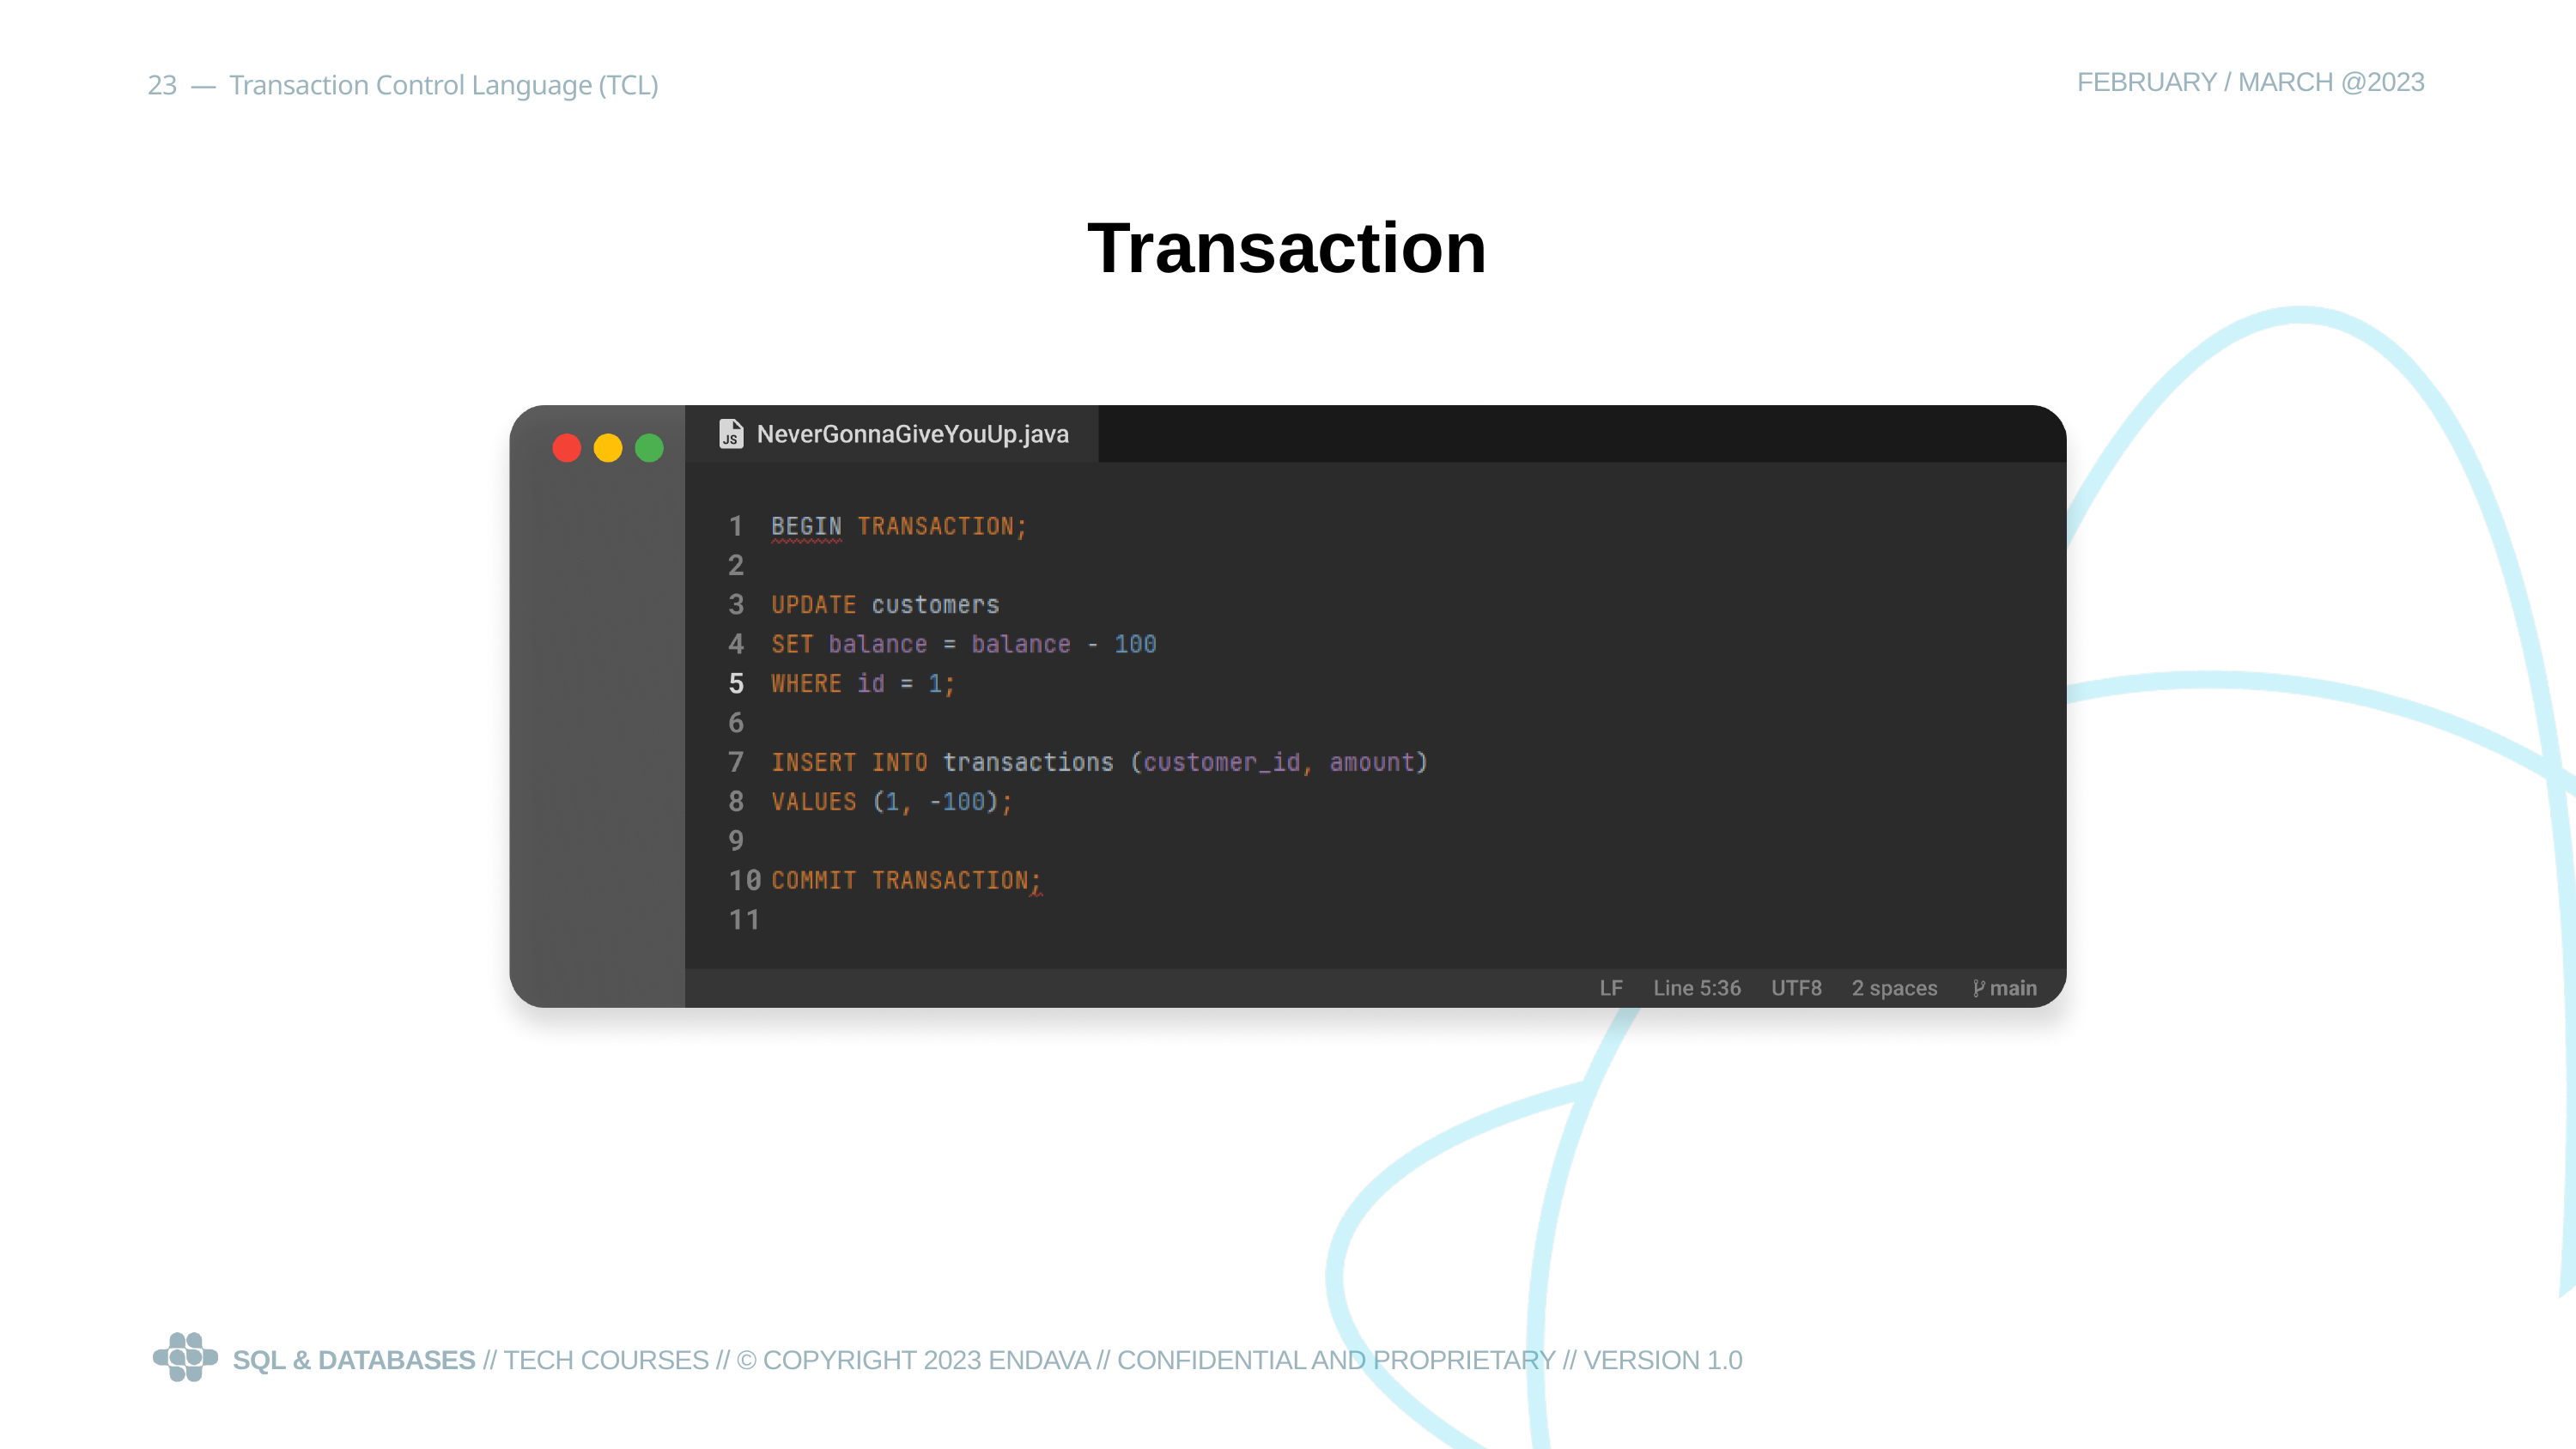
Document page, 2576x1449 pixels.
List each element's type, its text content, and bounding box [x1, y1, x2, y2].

picture [483, 248, 2576, 1449]
text_box Transaction [438, 201, 2137, 288]
picture [152, 1332, 218, 1382]
text_box 23 — Transaction Control Language (TCL) [147, 67, 1242, 100]
